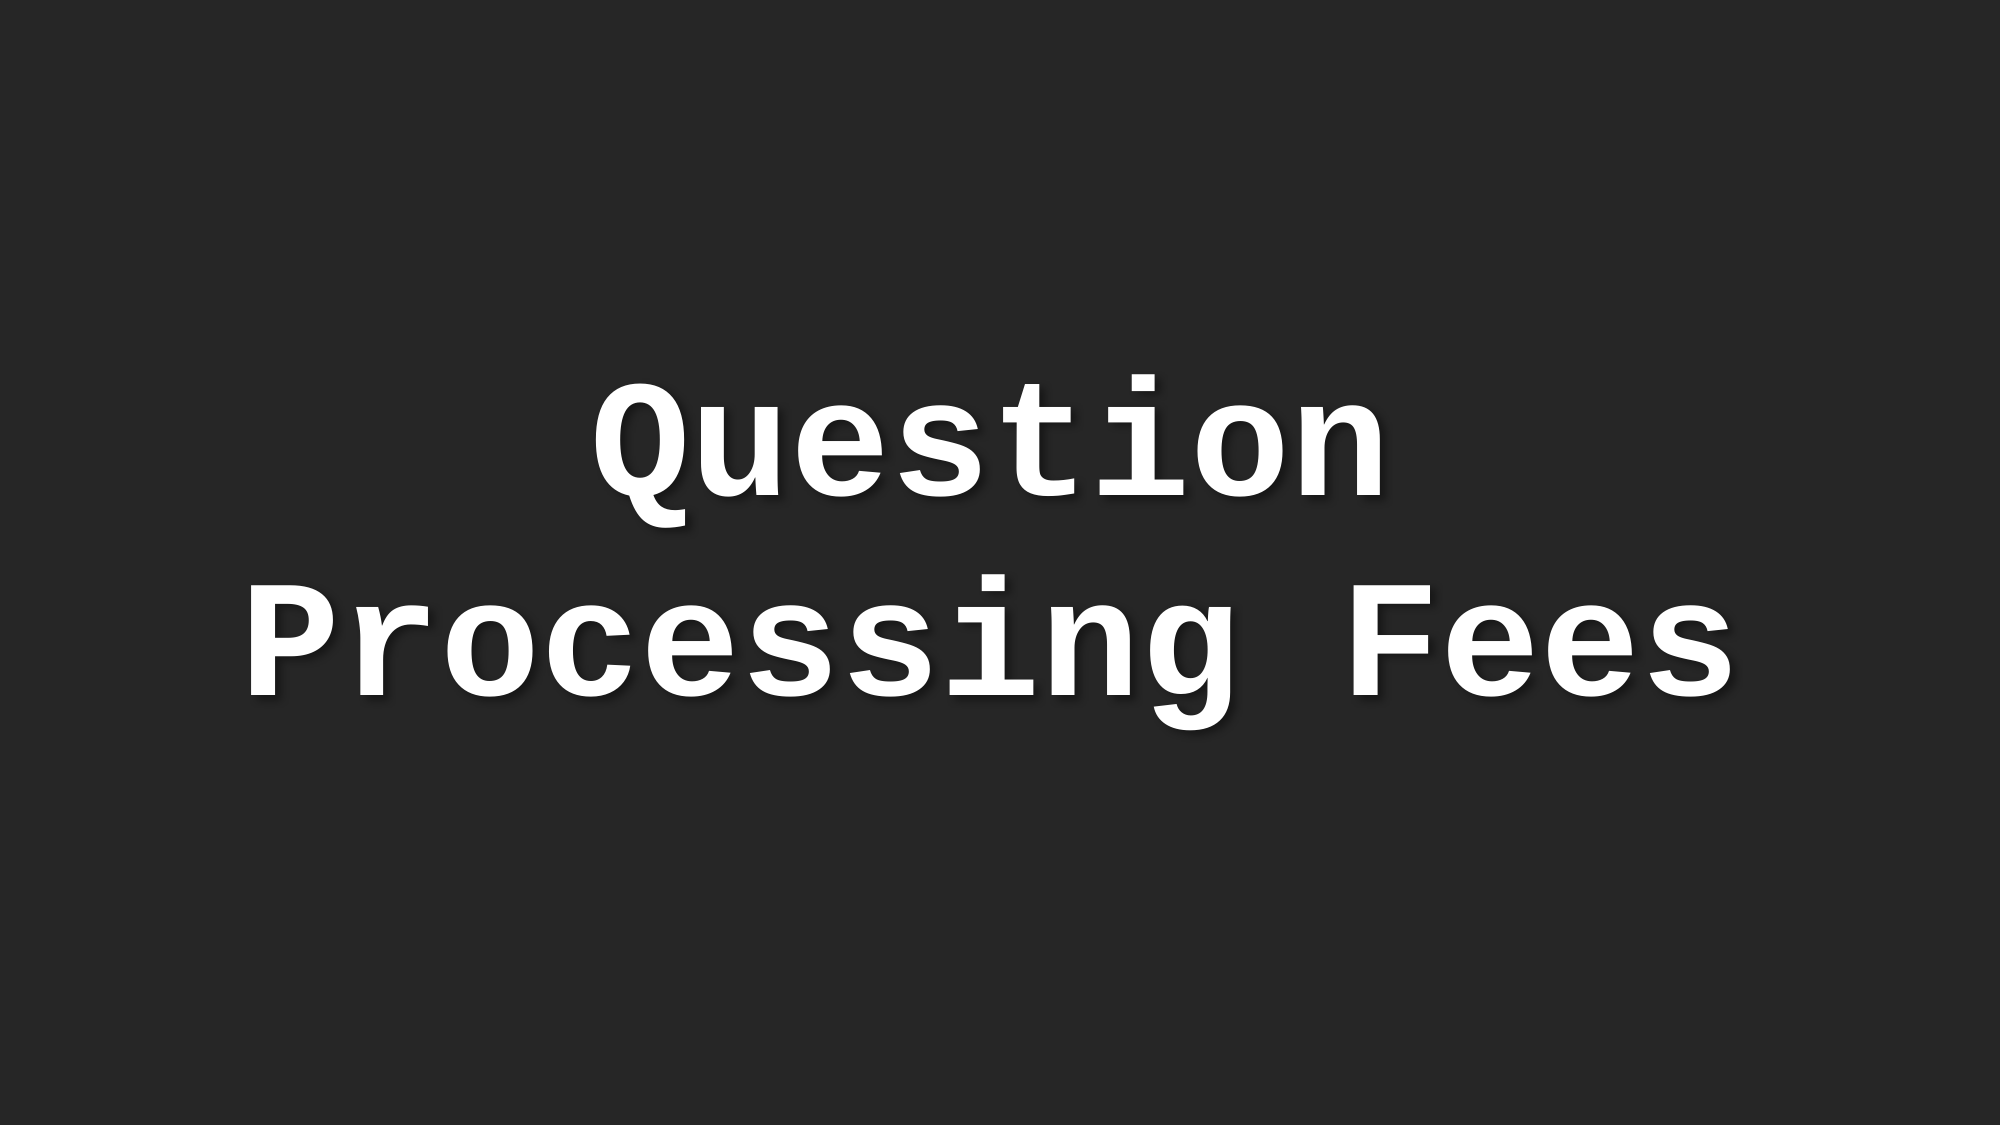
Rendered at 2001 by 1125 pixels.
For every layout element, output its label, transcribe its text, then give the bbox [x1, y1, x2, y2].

text_box Question Processing Fees [153, 321, 1828, 782]
